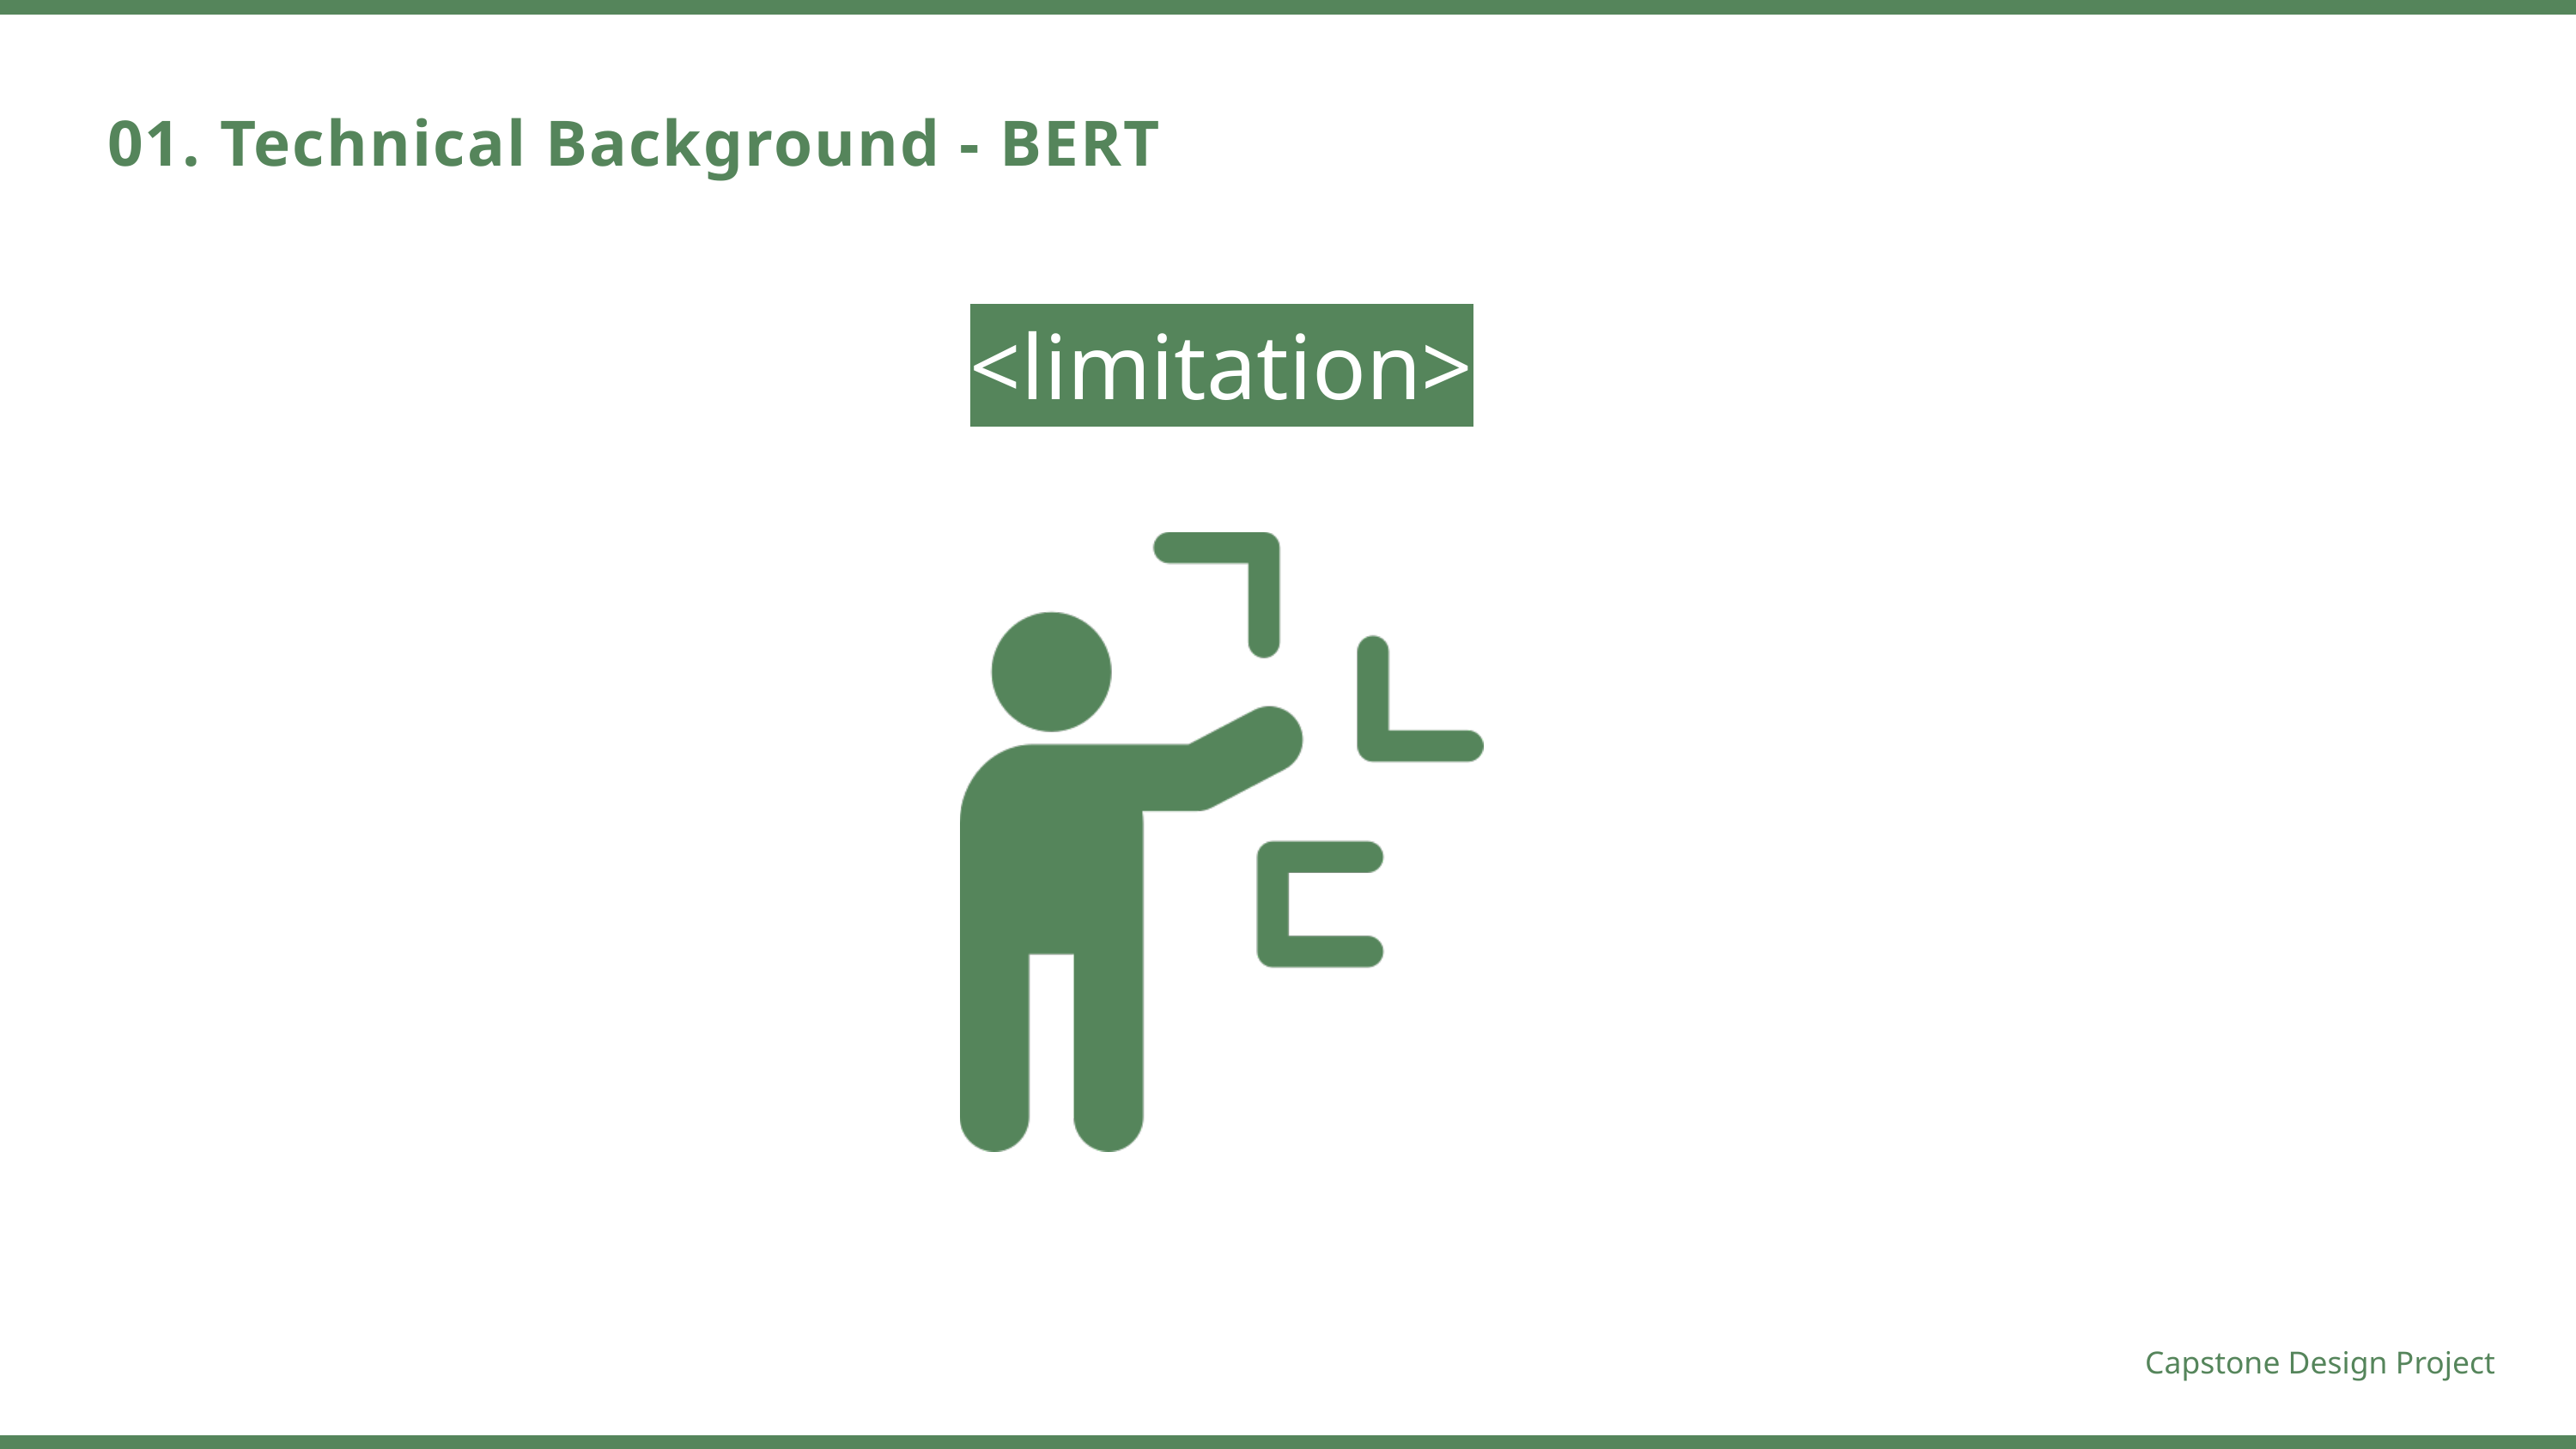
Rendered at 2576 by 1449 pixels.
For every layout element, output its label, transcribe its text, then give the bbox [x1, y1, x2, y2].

picture [0, 0, 2576, 15]
picture [960, 532, 1484, 1152]
text_box 01. Technical Background - BERT [106, 100, 1301, 188]
text_box <limitation> [689, 293, 1755, 419]
text_box Capstone Design Project [1969, 1344, 2496, 1388]
picture [0, 1435, 2576, 1449]
